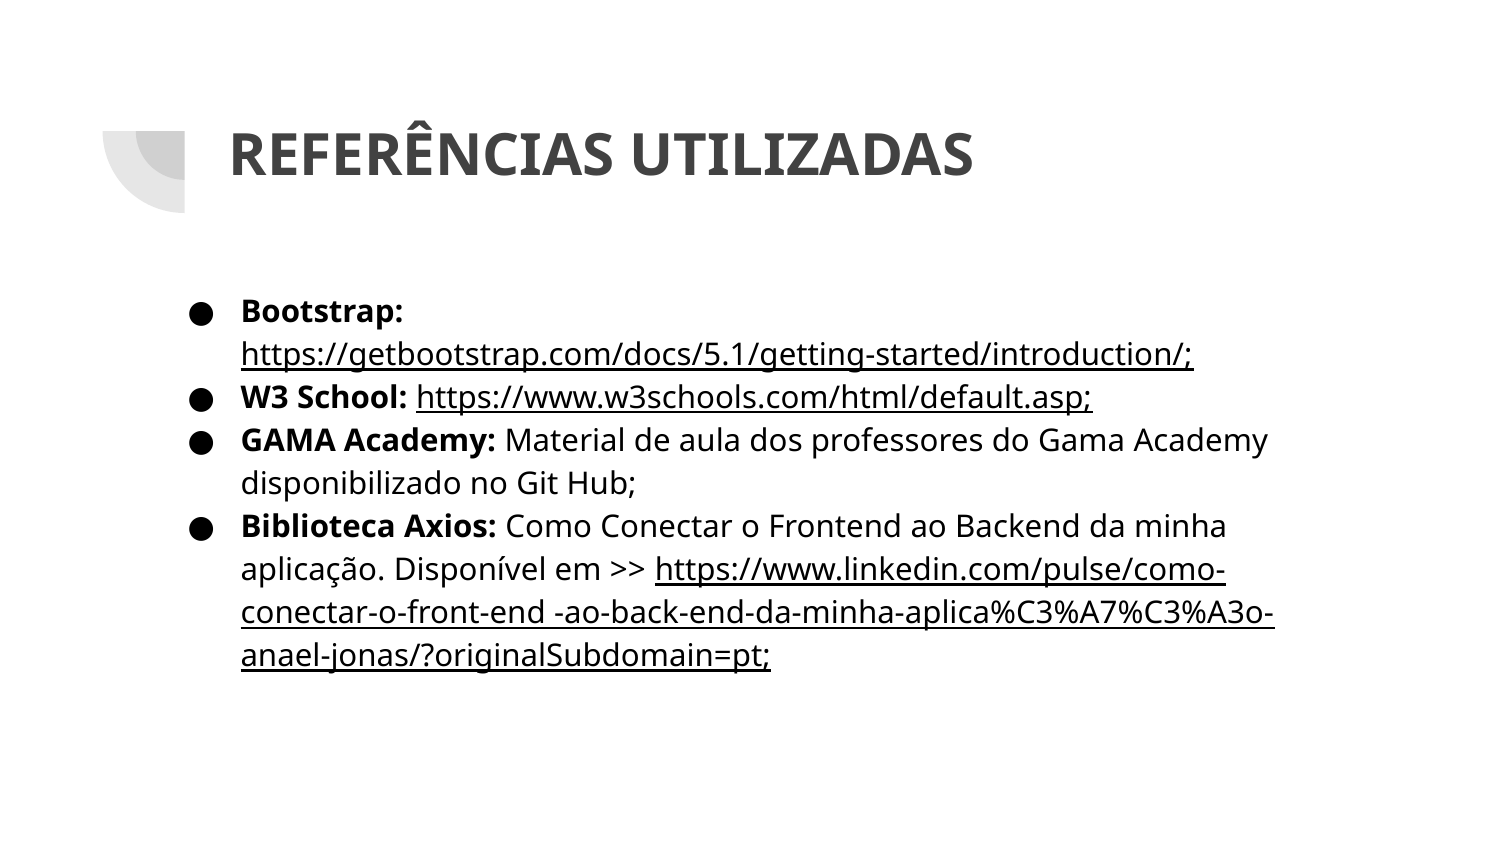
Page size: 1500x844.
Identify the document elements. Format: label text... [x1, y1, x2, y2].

text_box Bootstrap: https://getbootstrap.com/docs/5.1/getting-started/introduction/; W3 School: https://www.w3schools.com/html/default.asp; GAMA Academy: Material de aula dos professores do Gama Academy disponibilizado no Git Hub; Biblioteca Axios: Como Conectar o Frontend ao Backend da minha aplicação. Disponível em >> https://www.linkedin.com/pulse/como-conectar-o-front-end -ao-back-end-da-minha-aplica%C3%A7%C3%A3o-anael-jonas/?originalSubdomain=pt; [150, 270, 1350, 689]
title REFERÊNCIAS UTILIZADAS [213, 98, 1368, 263]
